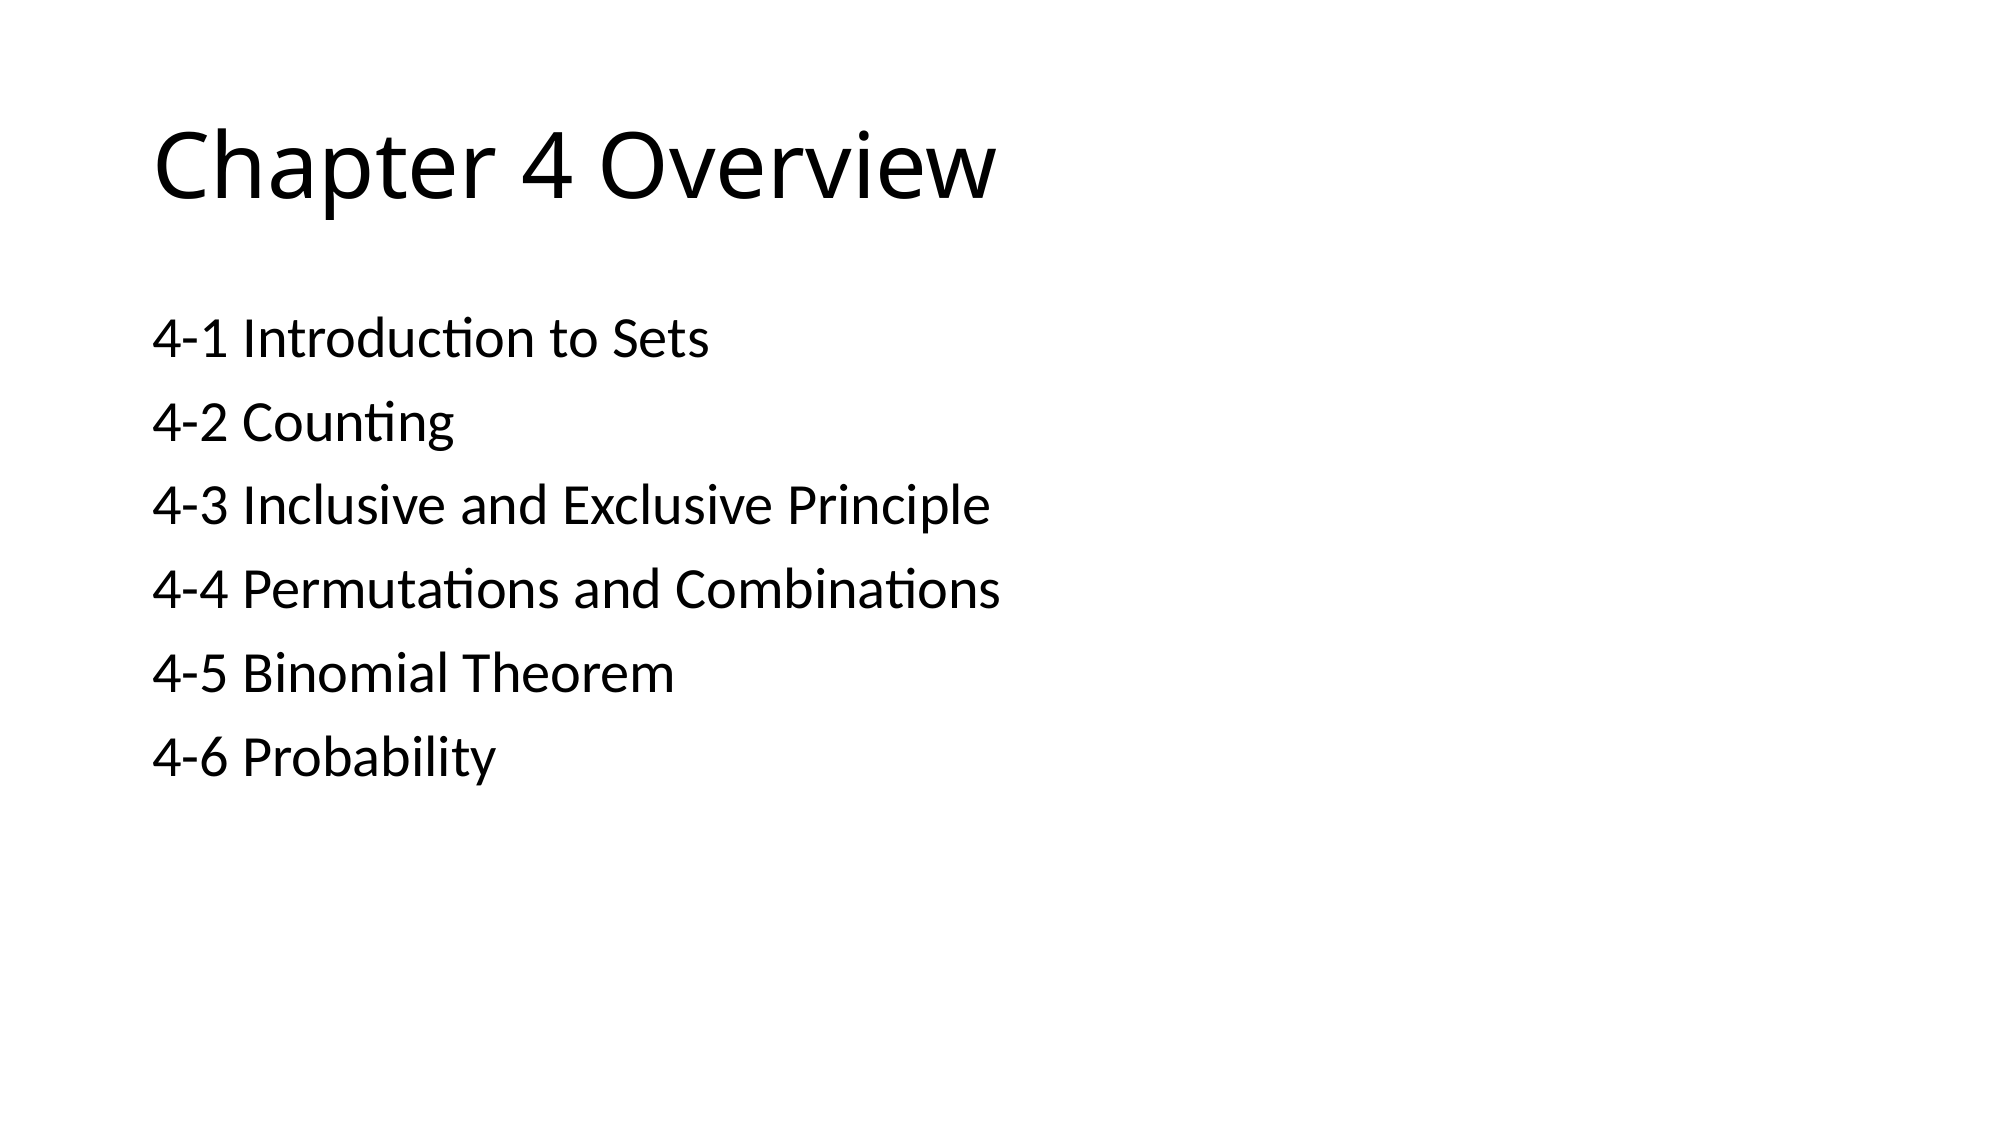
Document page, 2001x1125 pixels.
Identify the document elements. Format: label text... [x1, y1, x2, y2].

list 4-1 Introduction to Sets 4-2 Counting 4-3 Inclusive and Exclusive Principle 4-4 Permutations and Combinations 4-5 Binomial Theorem 4-6 Probability [137, 299, 1863, 1014]
title Chapter 4 Overview [137, 59, 1863, 278]
